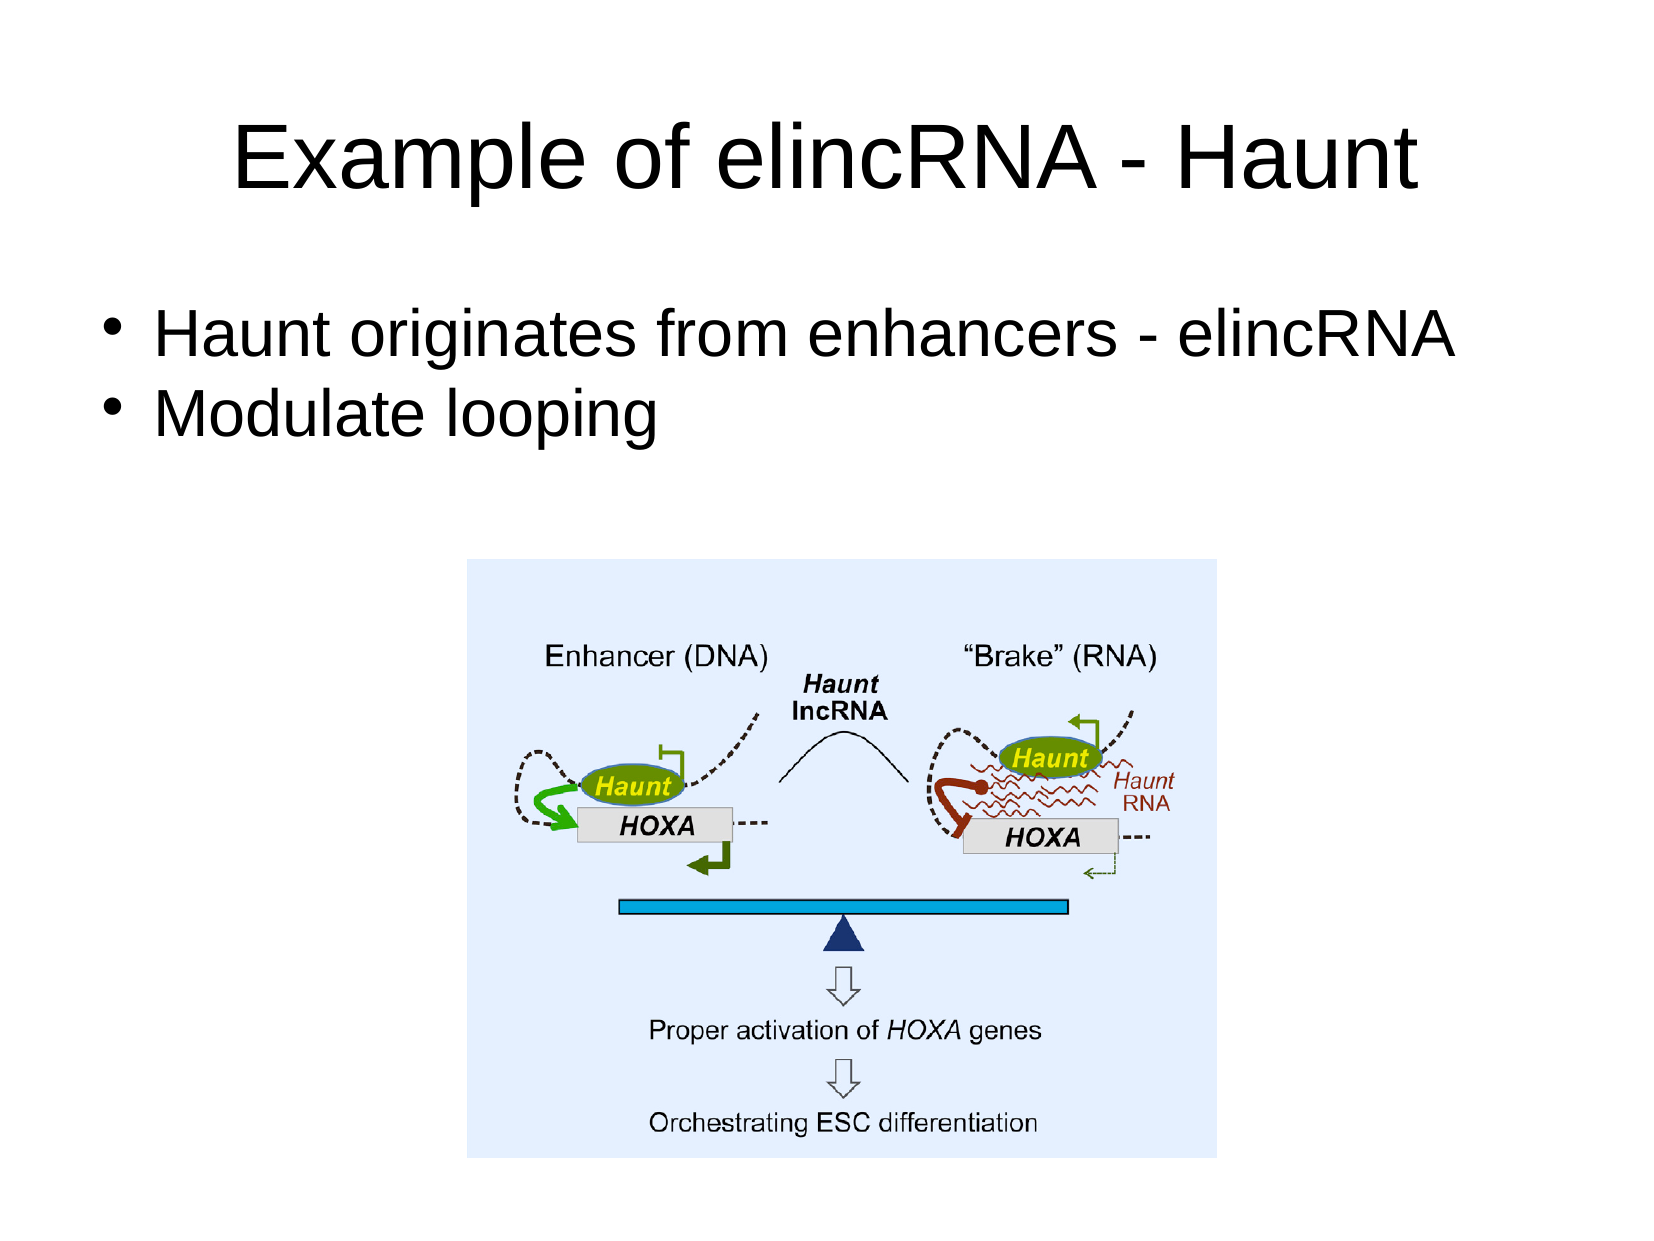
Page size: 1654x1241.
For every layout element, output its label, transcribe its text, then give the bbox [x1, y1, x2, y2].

text_box Example of elincRNA - Haunt [82, 49, 1570, 256]
picture [467, 558, 1218, 1158]
text_box Haunt originates from enhancers - elincRNA Modulate looping [82, 290, 1570, 1009]
